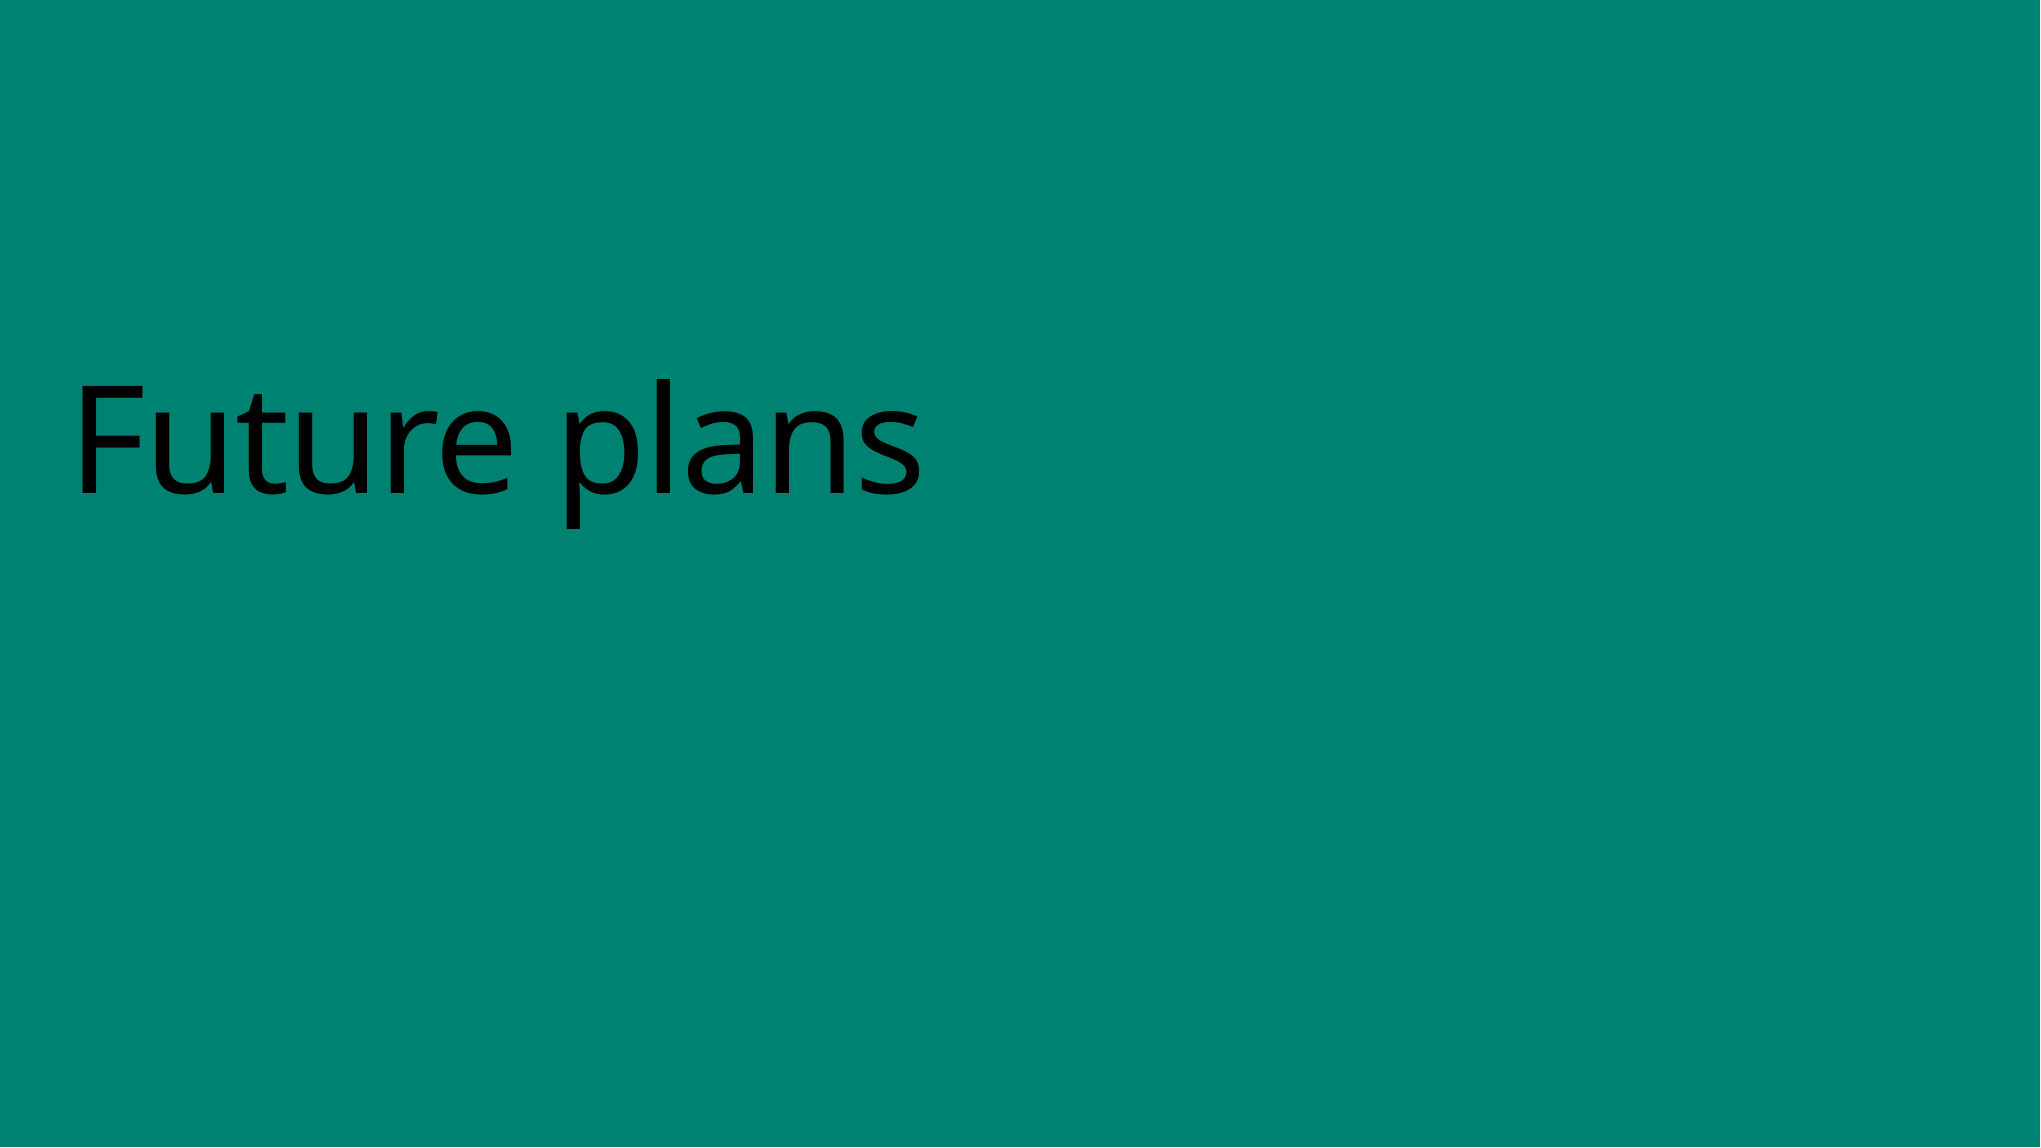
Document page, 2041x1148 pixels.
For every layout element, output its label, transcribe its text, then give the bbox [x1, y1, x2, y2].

title Future plans [45, 348, 1996, 543]
